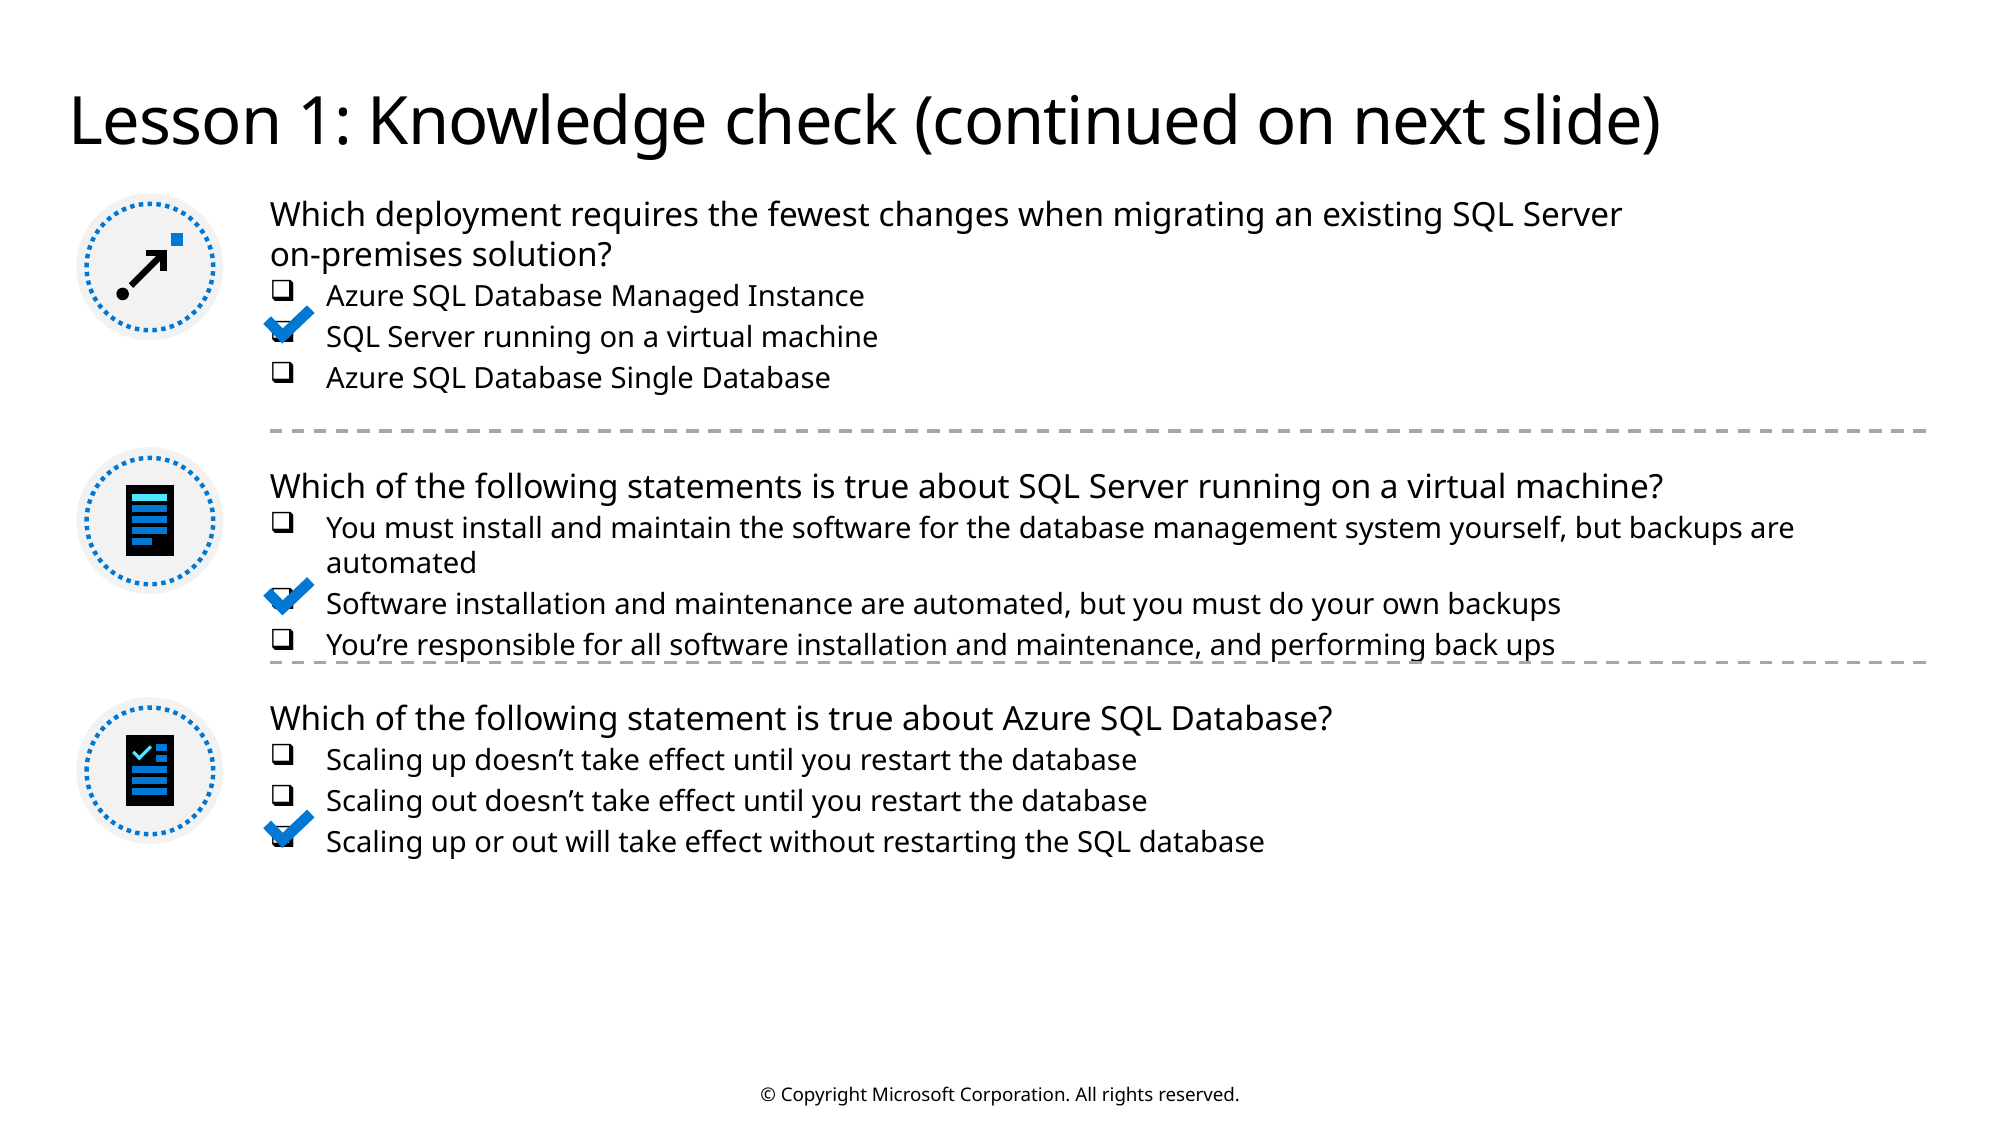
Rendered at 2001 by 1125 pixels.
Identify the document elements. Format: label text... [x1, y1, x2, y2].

text_box Which of the following statement is true about Azure SQL Database? Scaling up doesn’t take effect until you restart the database Scaling out doesn’t take effect until you restart the database Scaling up or out will take effect without restarting the SQL database [269, 696, 1930, 859]
text_box Which of the following statements is true about SQL Server running on a virtual machine? You must install and maintain the software for the database management system yourself, but backups are automated Software installation and maintenance are automated, but you must do your own backups You’re responsible for all software installation and maintenance, and performing back ups [269, 465, 1930, 662]
text_box [266, 580, 311, 612]
picture [75, 696, 224, 845]
text_box Which deployment requires the fewest changes when migrating an existing SQL Server on-premises solution? Azure SQL Database Managed Instance SQL Server running on a virtual machine Azure SQL Database Single Database [269, 193, 1930, 395]
text_box [266, 813, 311, 845]
picture [75, 192, 224, 341]
picture [75, 446, 224, 595]
title Lesson 1: Knowledge check (continued on next slide) [68, 72, 1930, 184]
text_box [266, 308, 311, 340]
